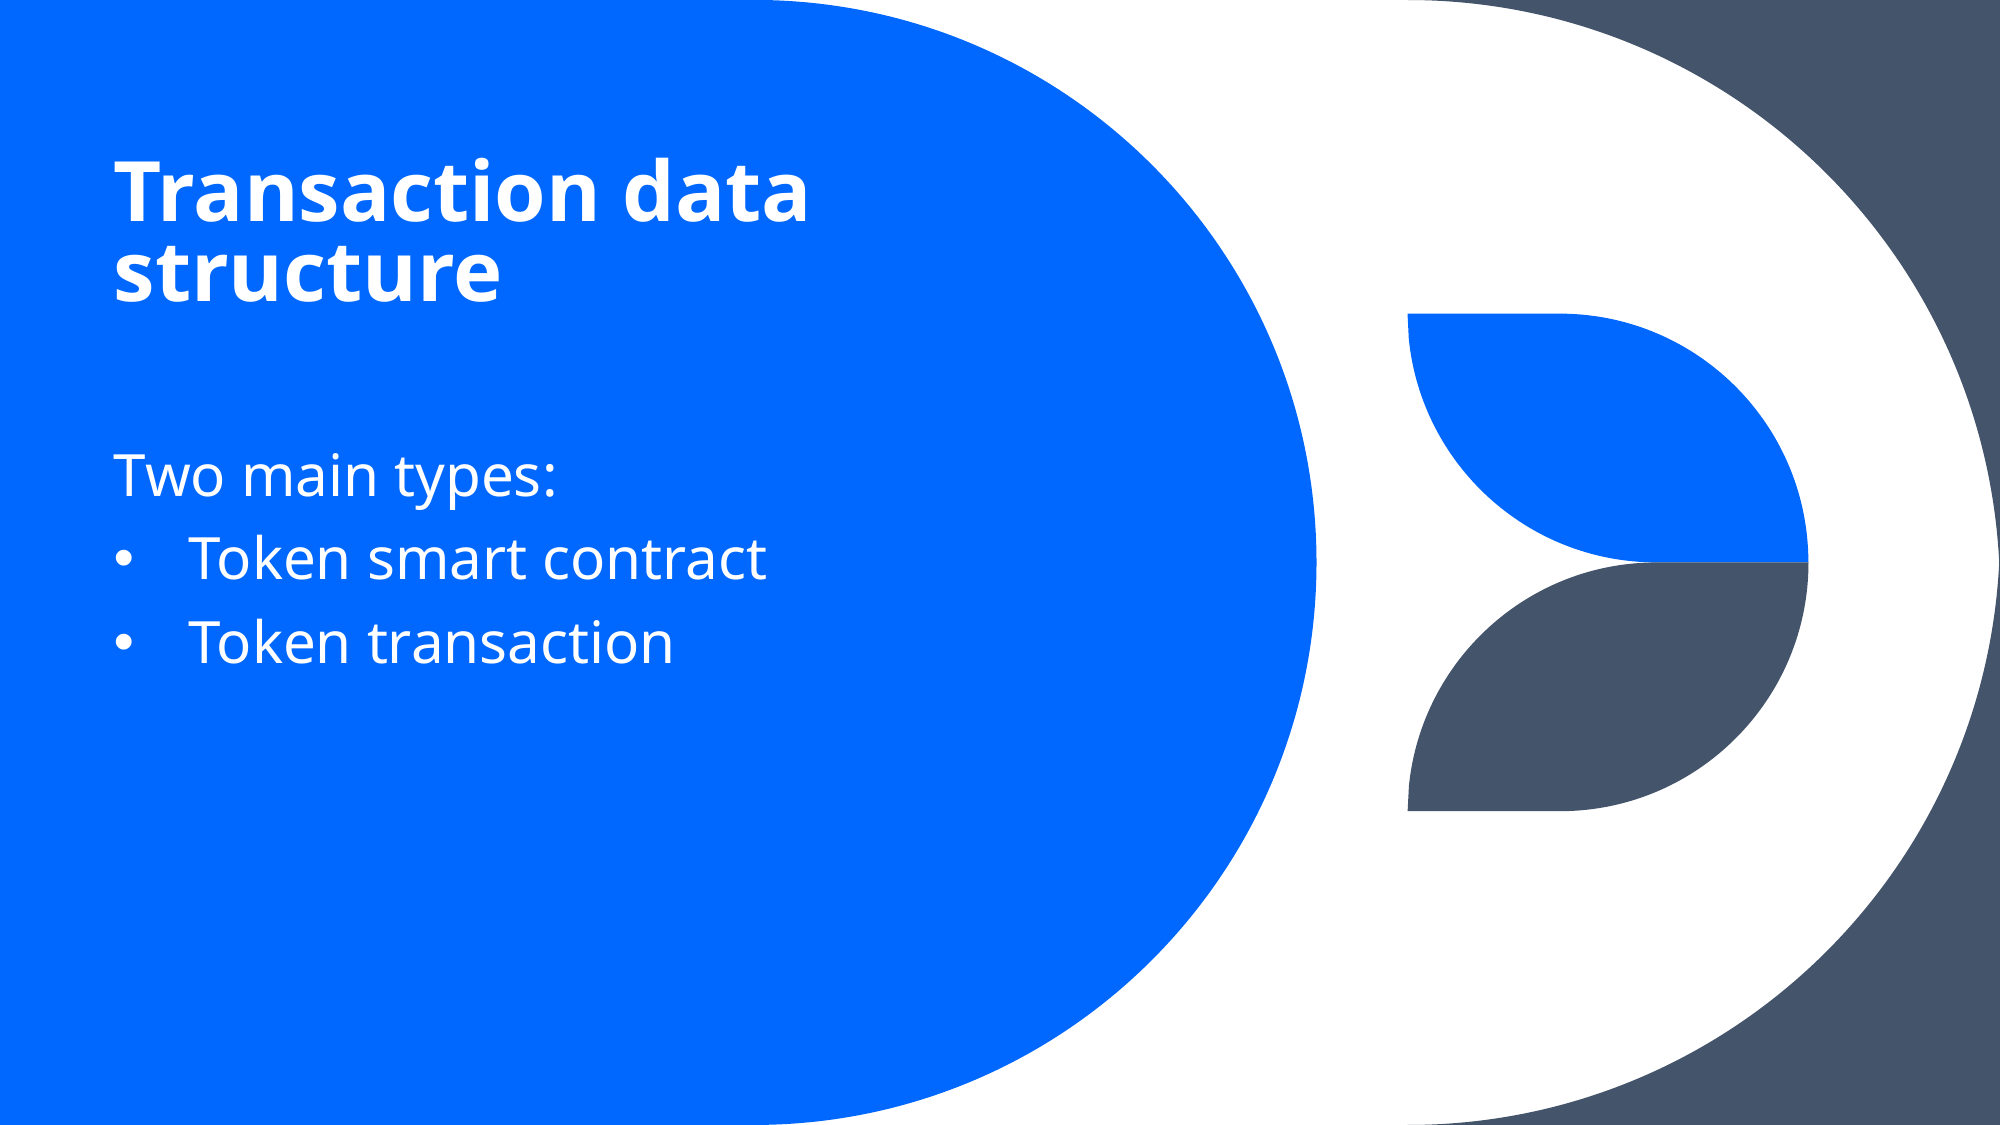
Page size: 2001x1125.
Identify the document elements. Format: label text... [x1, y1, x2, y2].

subtitle Two main types: Token smart contract Token transaction [98, 438, 1124, 687]
title Transaction data structure [98, 69, 1124, 318]
